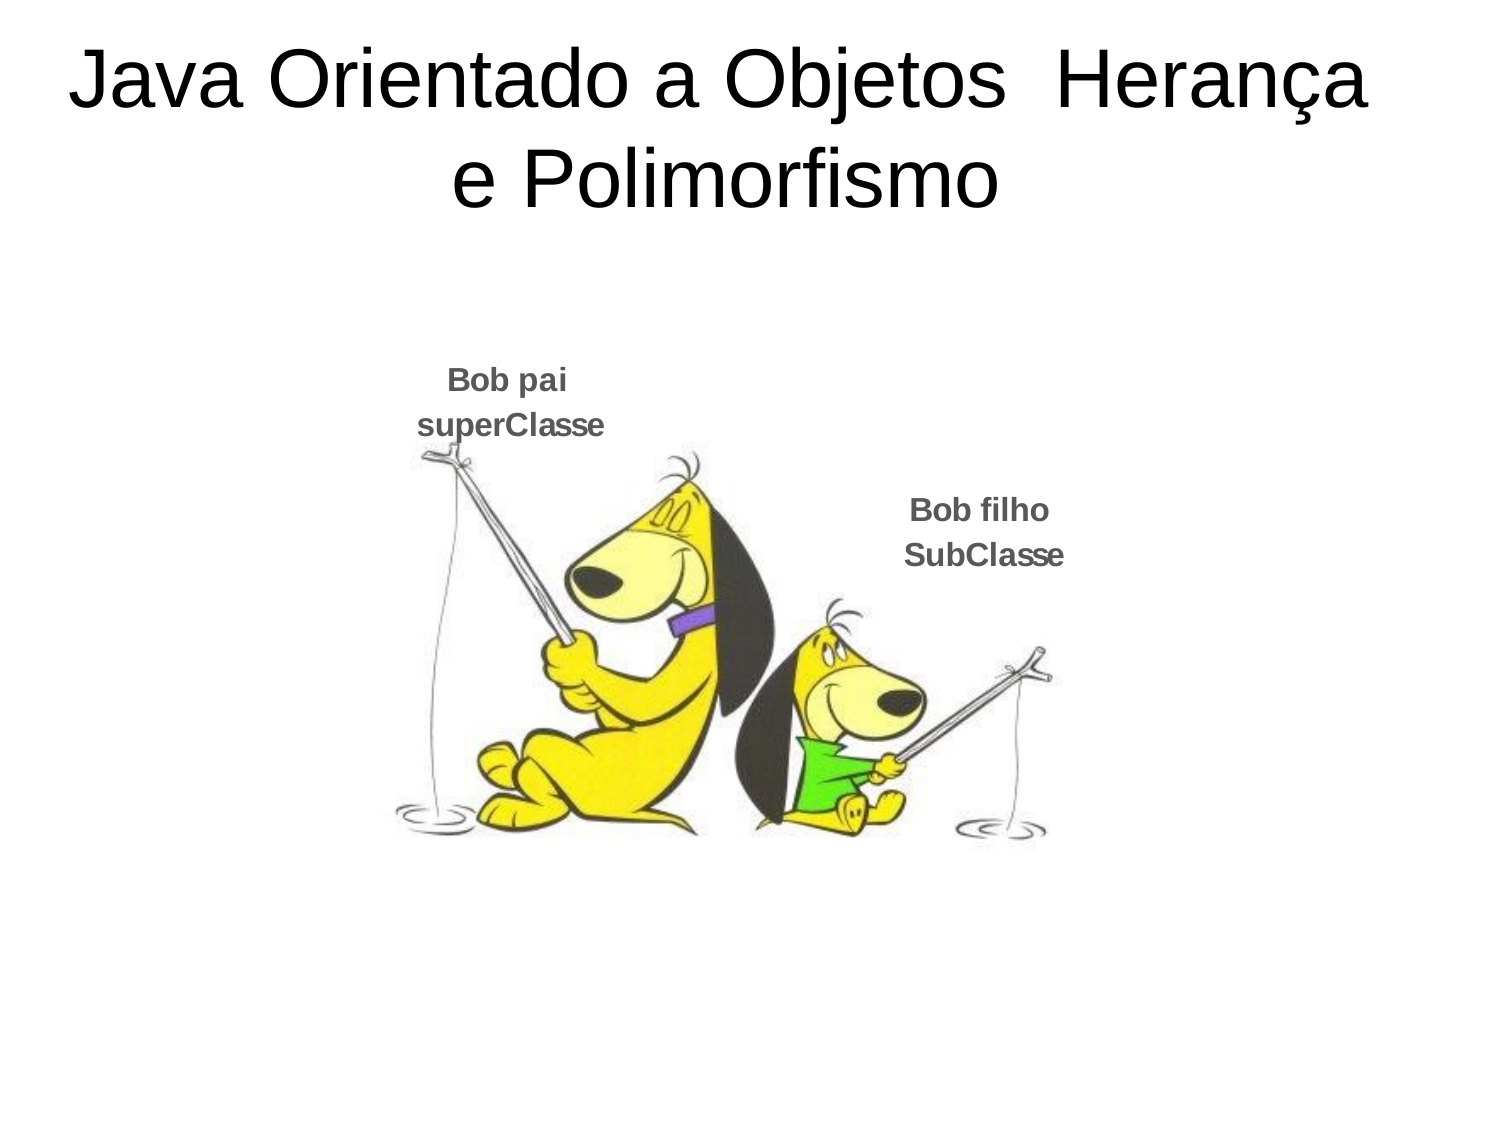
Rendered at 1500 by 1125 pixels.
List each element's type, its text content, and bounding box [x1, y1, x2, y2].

title Java Orientado a Objetos Herança e Polimorfismo [47, 21, 1389, 225]
text_box Bob filho SubClasse [901, 481, 1154, 574]
text_box Bob pai superClasse [414, 350, 740, 443]
text_box [383, 429, 1063, 851]
